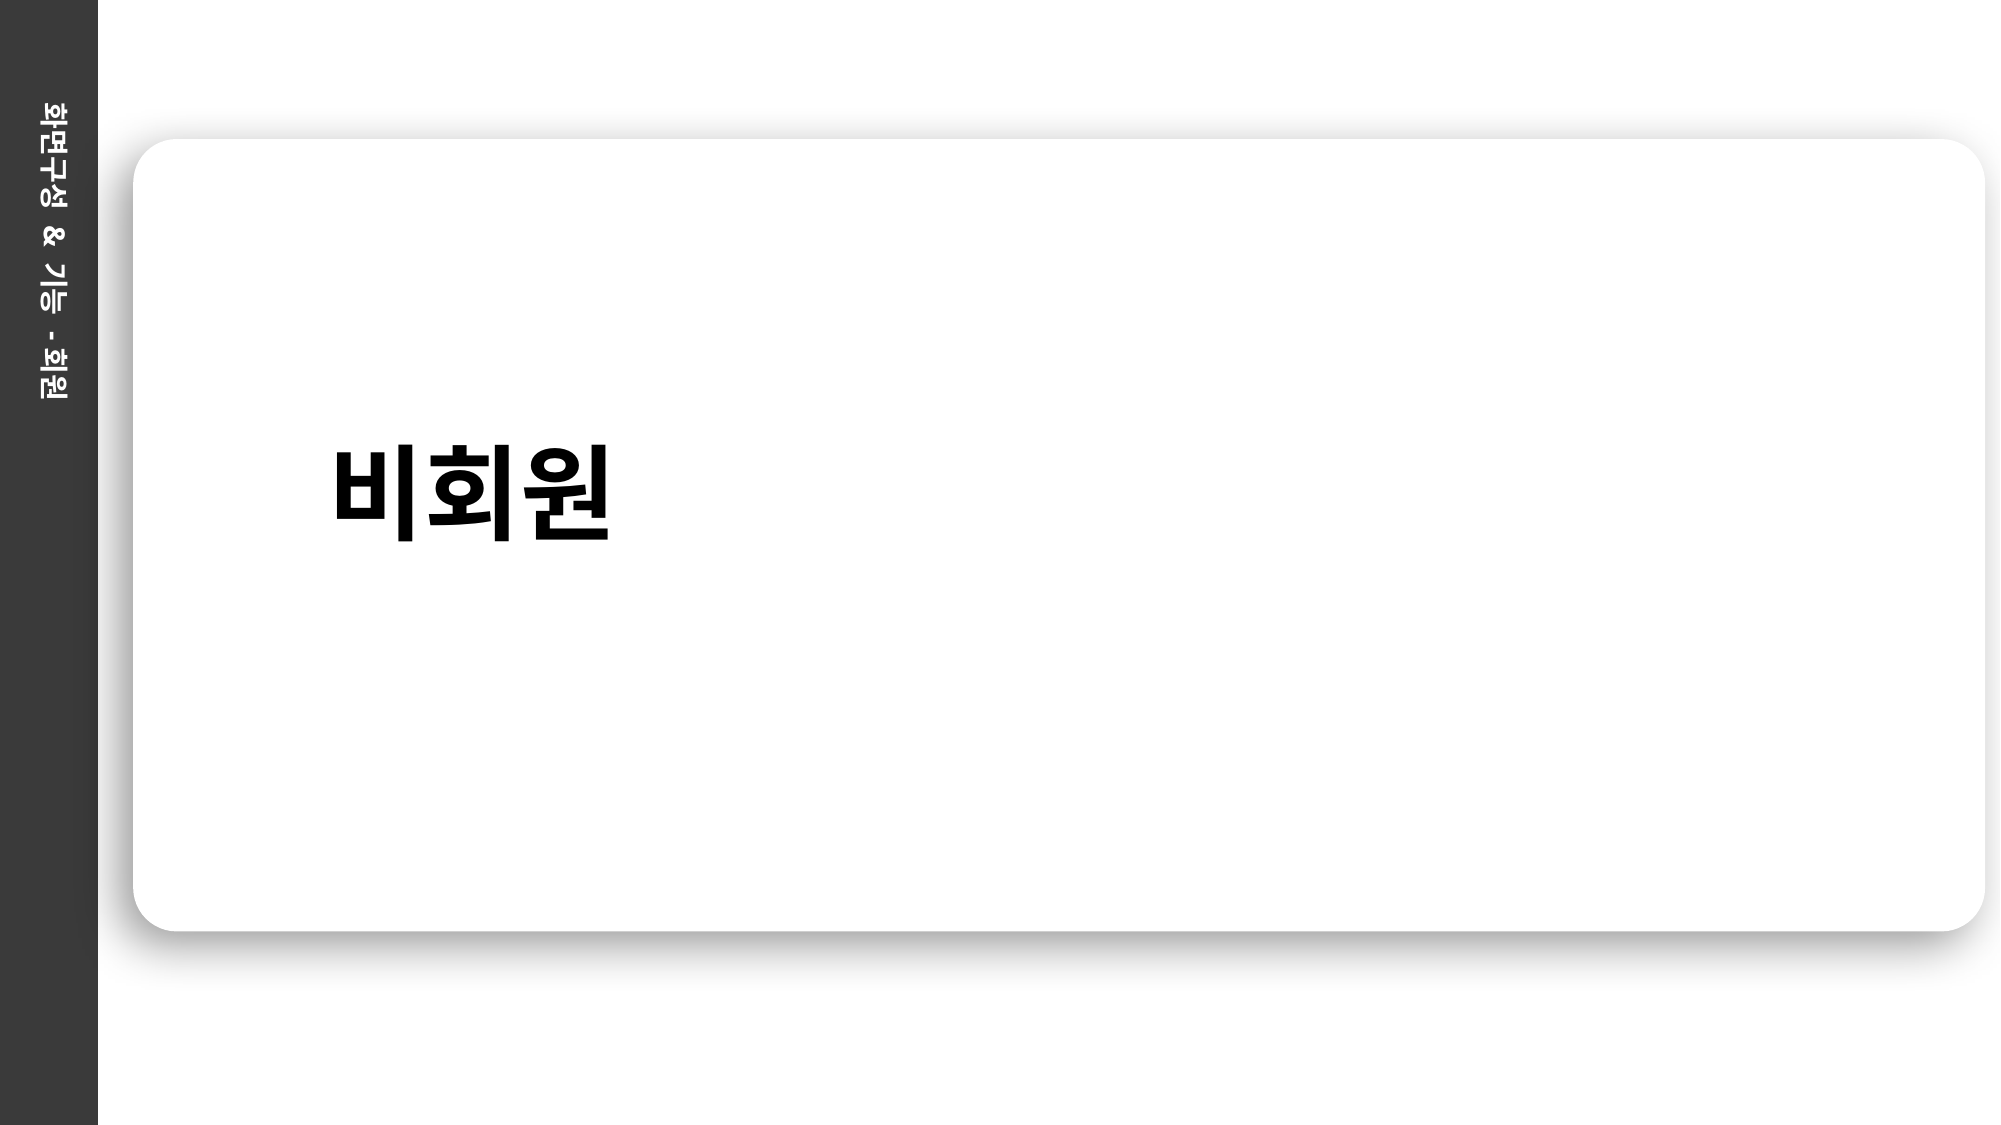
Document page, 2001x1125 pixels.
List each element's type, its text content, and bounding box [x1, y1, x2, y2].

text_box 화면구성 & 기능 -회원 [14, 87, 81, 422]
text_box 비회원 [313, 421, 632, 561]
text_box [0, 0, 99, 1125]
text_box [132, 137, 1987, 933]
